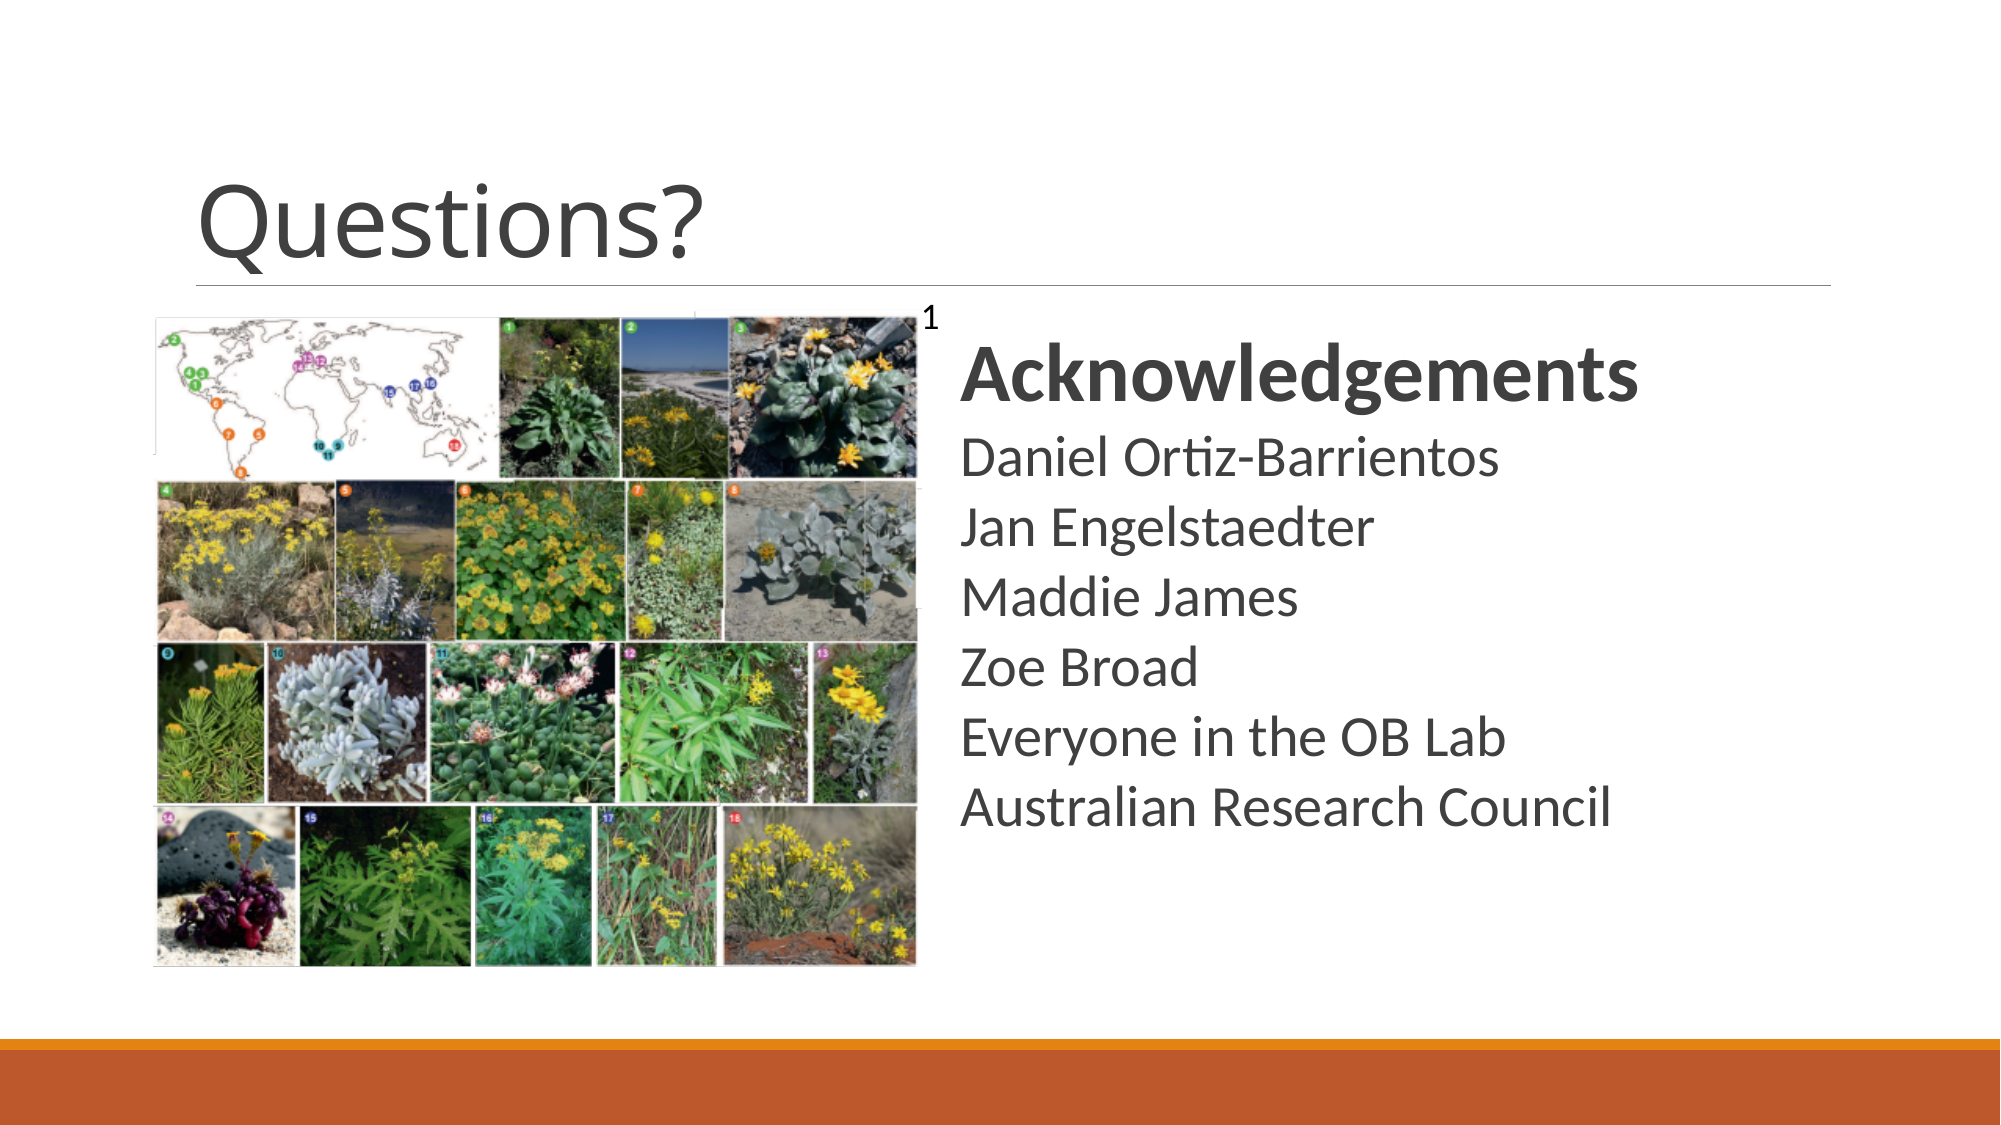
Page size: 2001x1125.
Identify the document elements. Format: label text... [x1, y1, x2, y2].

title Questions? [180, 47, 1830, 285]
picture [152, 307, 923, 974]
text_box 1 [908, 284, 936, 345]
text_box Acknowledgements Daniel Ortiz-Barrientos Jan Engelstaedter Maddie James Zoe Broad Everyone in the OB Lab Australian Research Council [945, 310, 1901, 846]
